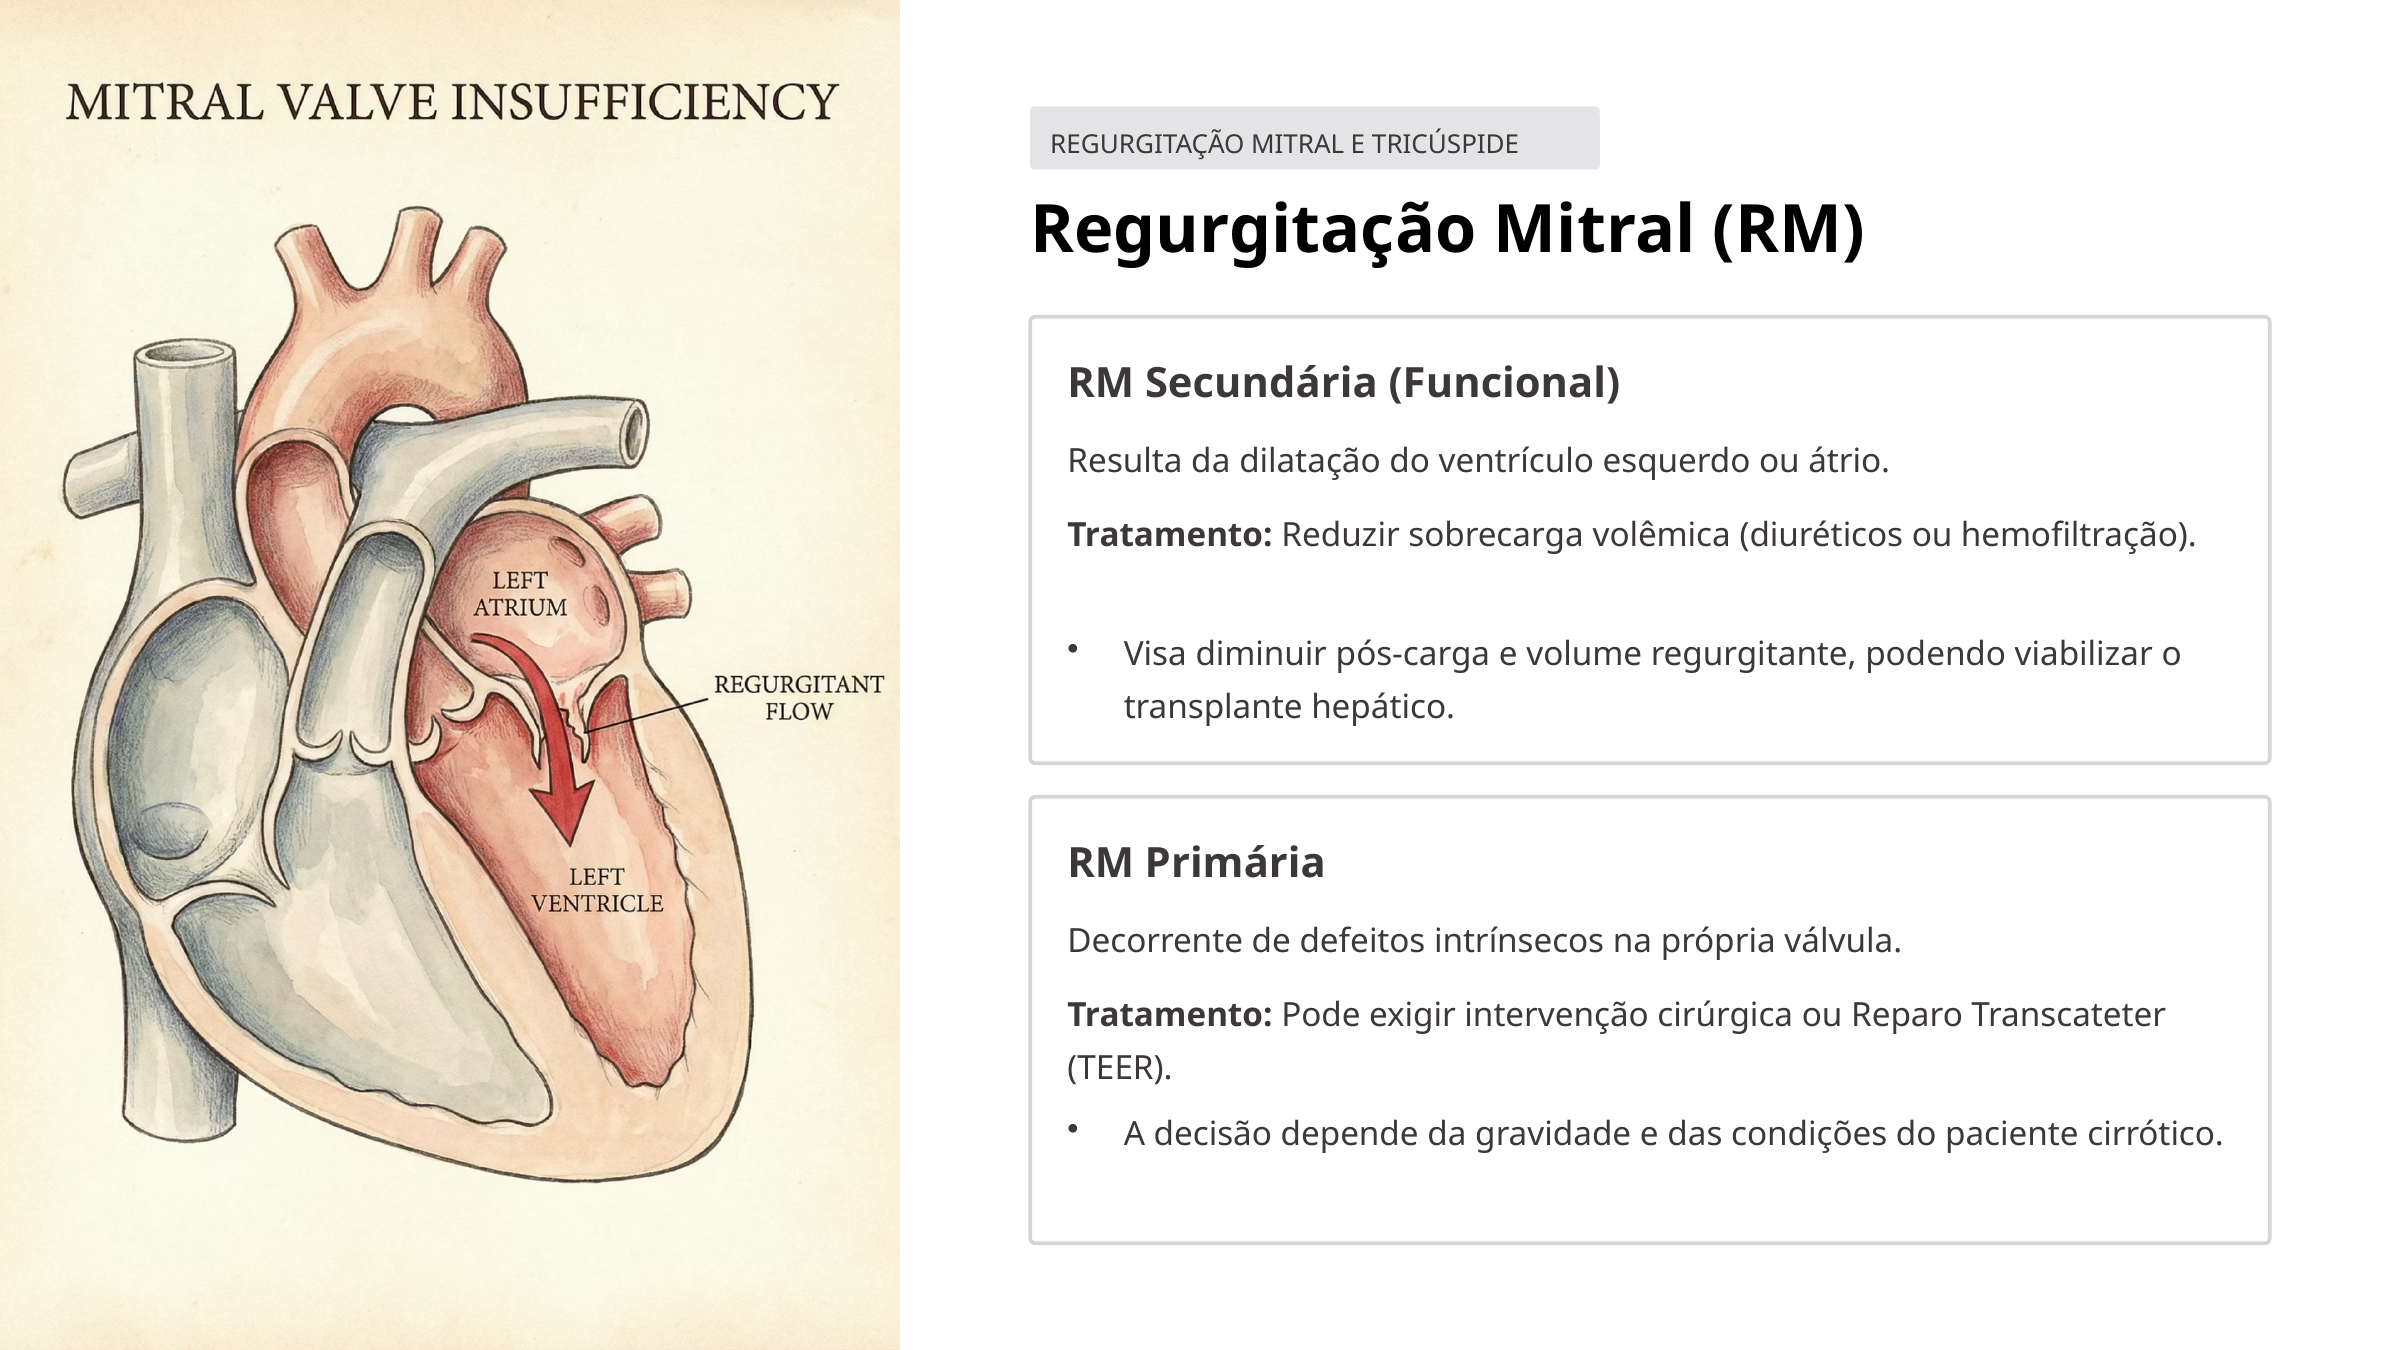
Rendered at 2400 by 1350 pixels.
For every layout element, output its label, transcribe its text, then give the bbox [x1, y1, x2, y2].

text_box RM Secundária (Funcional) [1067, 353, 1566, 407]
picture [0, 0, 900, 1350]
text_box Decorrente de defeitos intrínsecos na própria válvula. [1067, 906, 2233, 960]
text_box [1030, 796, 2270, 1244]
text_box Tratamento: Pode exigir intervenção cirúrgica ou Reparo Transcateter (TEER). [1067, 980, 2233, 1088]
text_box Resulta da dilatação do ventrículo esquerdo ou átrio. [1067, 426, 2233, 480]
text_box REGURGITAÇÃO MITRAL E TRICÚSPIDE [1050, 116, 1580, 160]
text_box Regurgitação Mitral (RM) [1030, 182, 1787, 267]
text_box Visa diminuir pós-carga e volume regurgitante, podendo viabilizar o transplante hepático. [1067, 618, 2233, 727]
text_box Tratamento: Reduzir sobrecarga volêmica (diuréticos ou hemofiltração). [1067, 500, 2233, 608]
text_box RM Primária [1067, 834, 1486, 887]
text_box A decisão depende da gravidade e das condições do paciente cirrótico. [1067, 1099, 2233, 1207]
text_box [1030, 106, 1600, 170]
text_box [1030, 316, 2270, 764]
